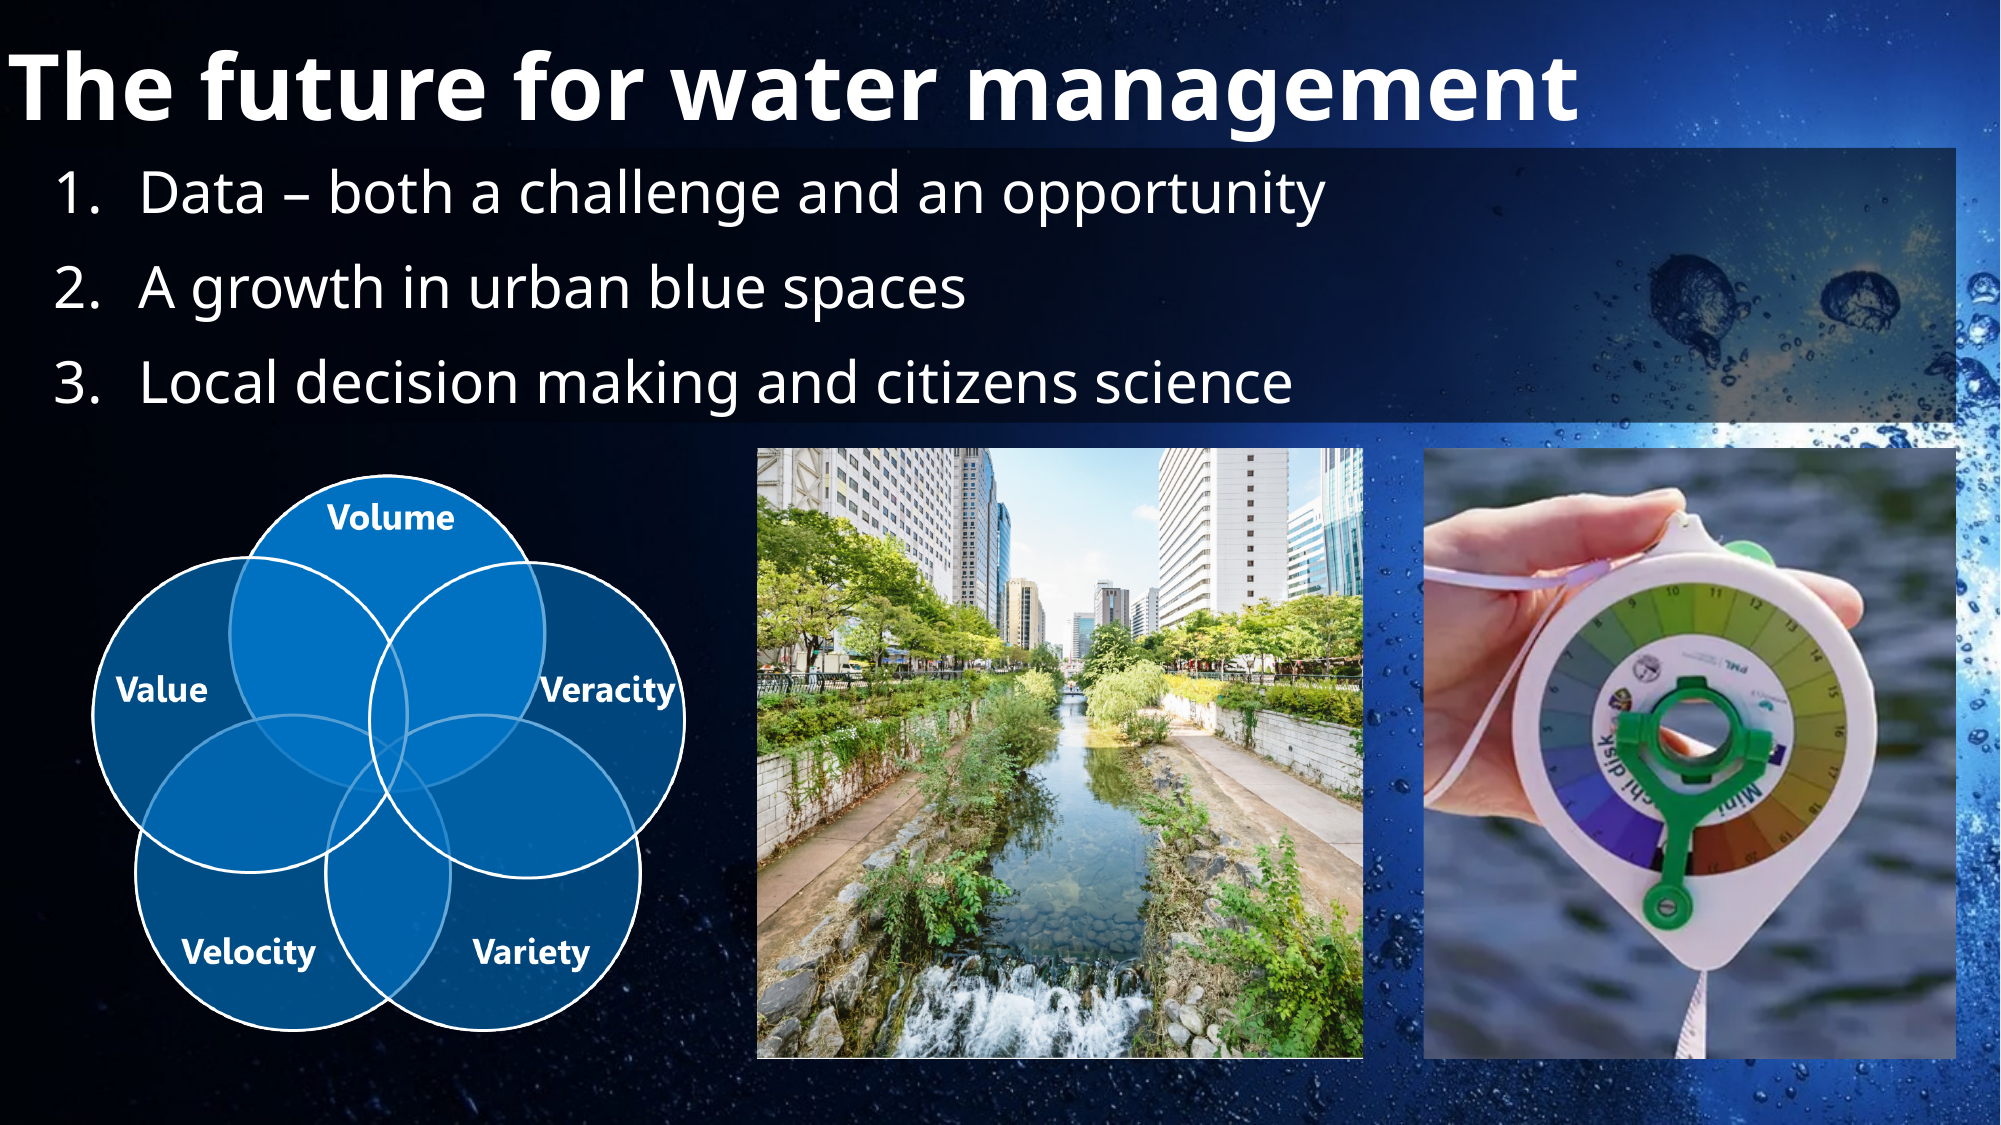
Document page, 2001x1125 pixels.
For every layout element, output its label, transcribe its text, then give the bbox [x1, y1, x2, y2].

text_box The future for water management [0, 21, 1597, 147]
picture [0, 0, 2001, 1125]
text_box Data – both a challenge and an opportunity A growth in urban blue spaces Local decision making and citizens science [39, 147, 1956, 423]
